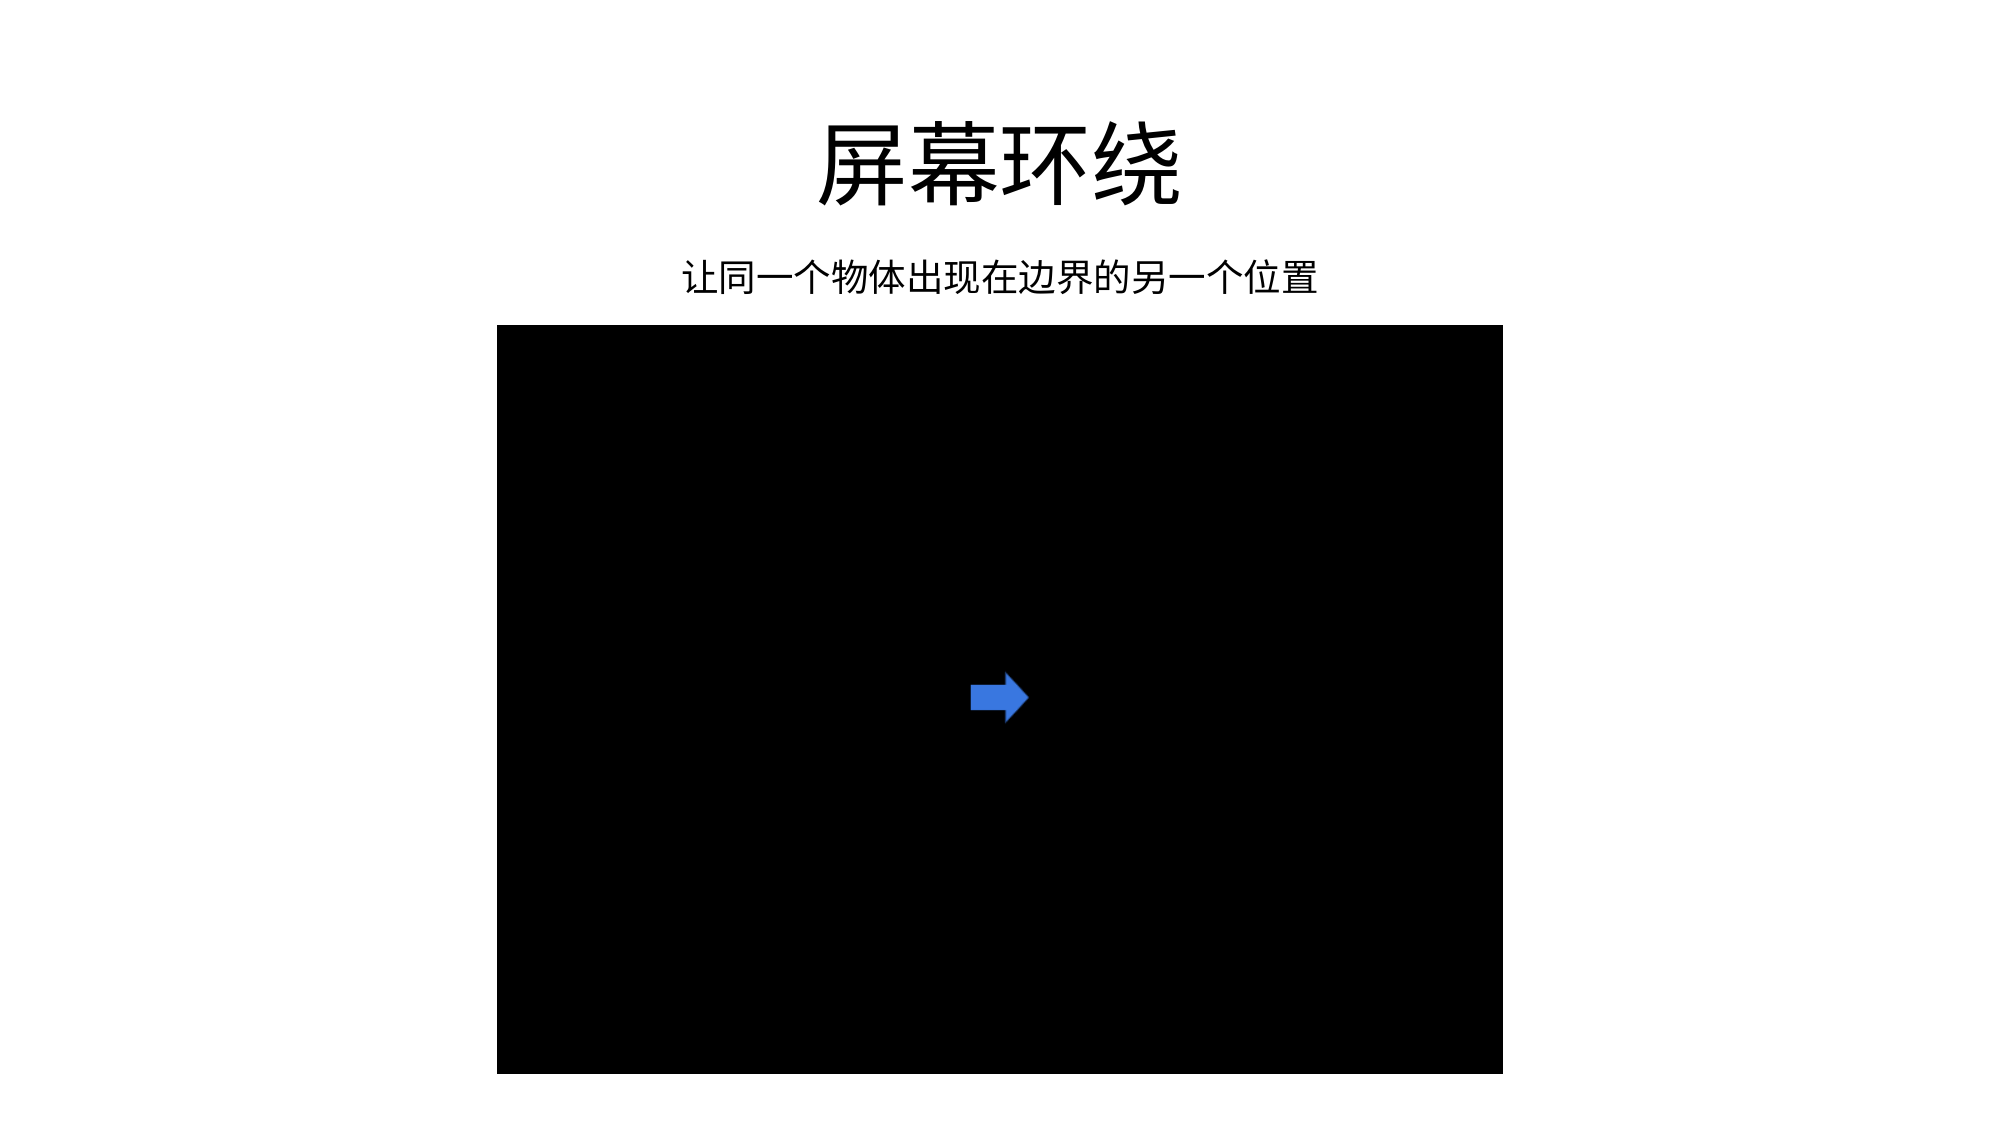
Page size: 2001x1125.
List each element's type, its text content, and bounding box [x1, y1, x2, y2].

picture [497, 325, 1503, 1074]
text_box 让同一个物体出现在边界的另一个位置 [666, 246, 1334, 307]
title 屏幕环绕 [137, 59, 1863, 278]
